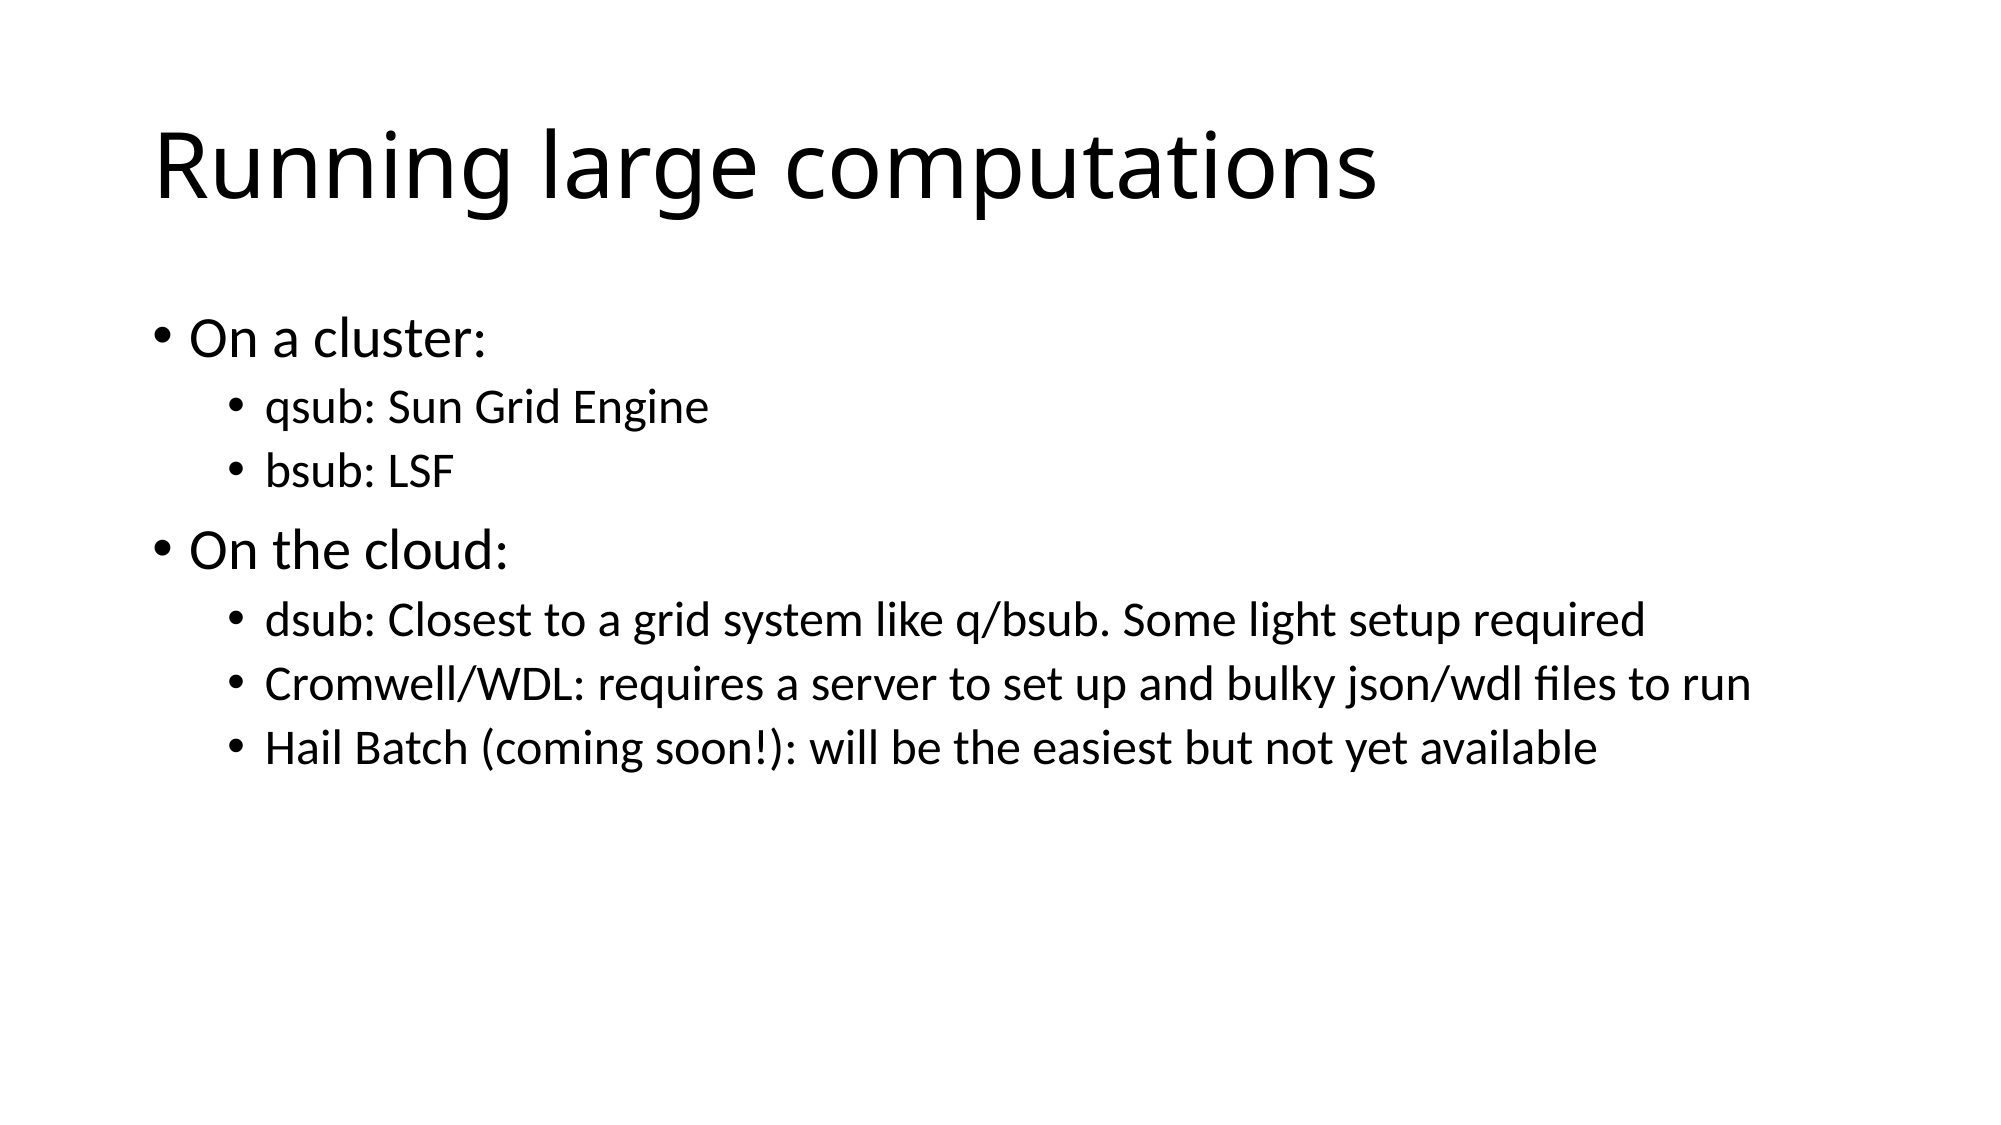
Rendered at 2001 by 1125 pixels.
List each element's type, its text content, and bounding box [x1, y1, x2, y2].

list On a cluster: qsub: Sun Grid Engine bsub: LSF On the cloud: dsub: Closest to a grid system like q/bsub. Some light setup required Cromwell/WDL: requires a server to set up and bulky json/wdl files to run Hail Batch (coming soon!): will be the easiest but not yet available [137, 299, 1863, 1014]
title Running large computations [137, 59, 1863, 278]
